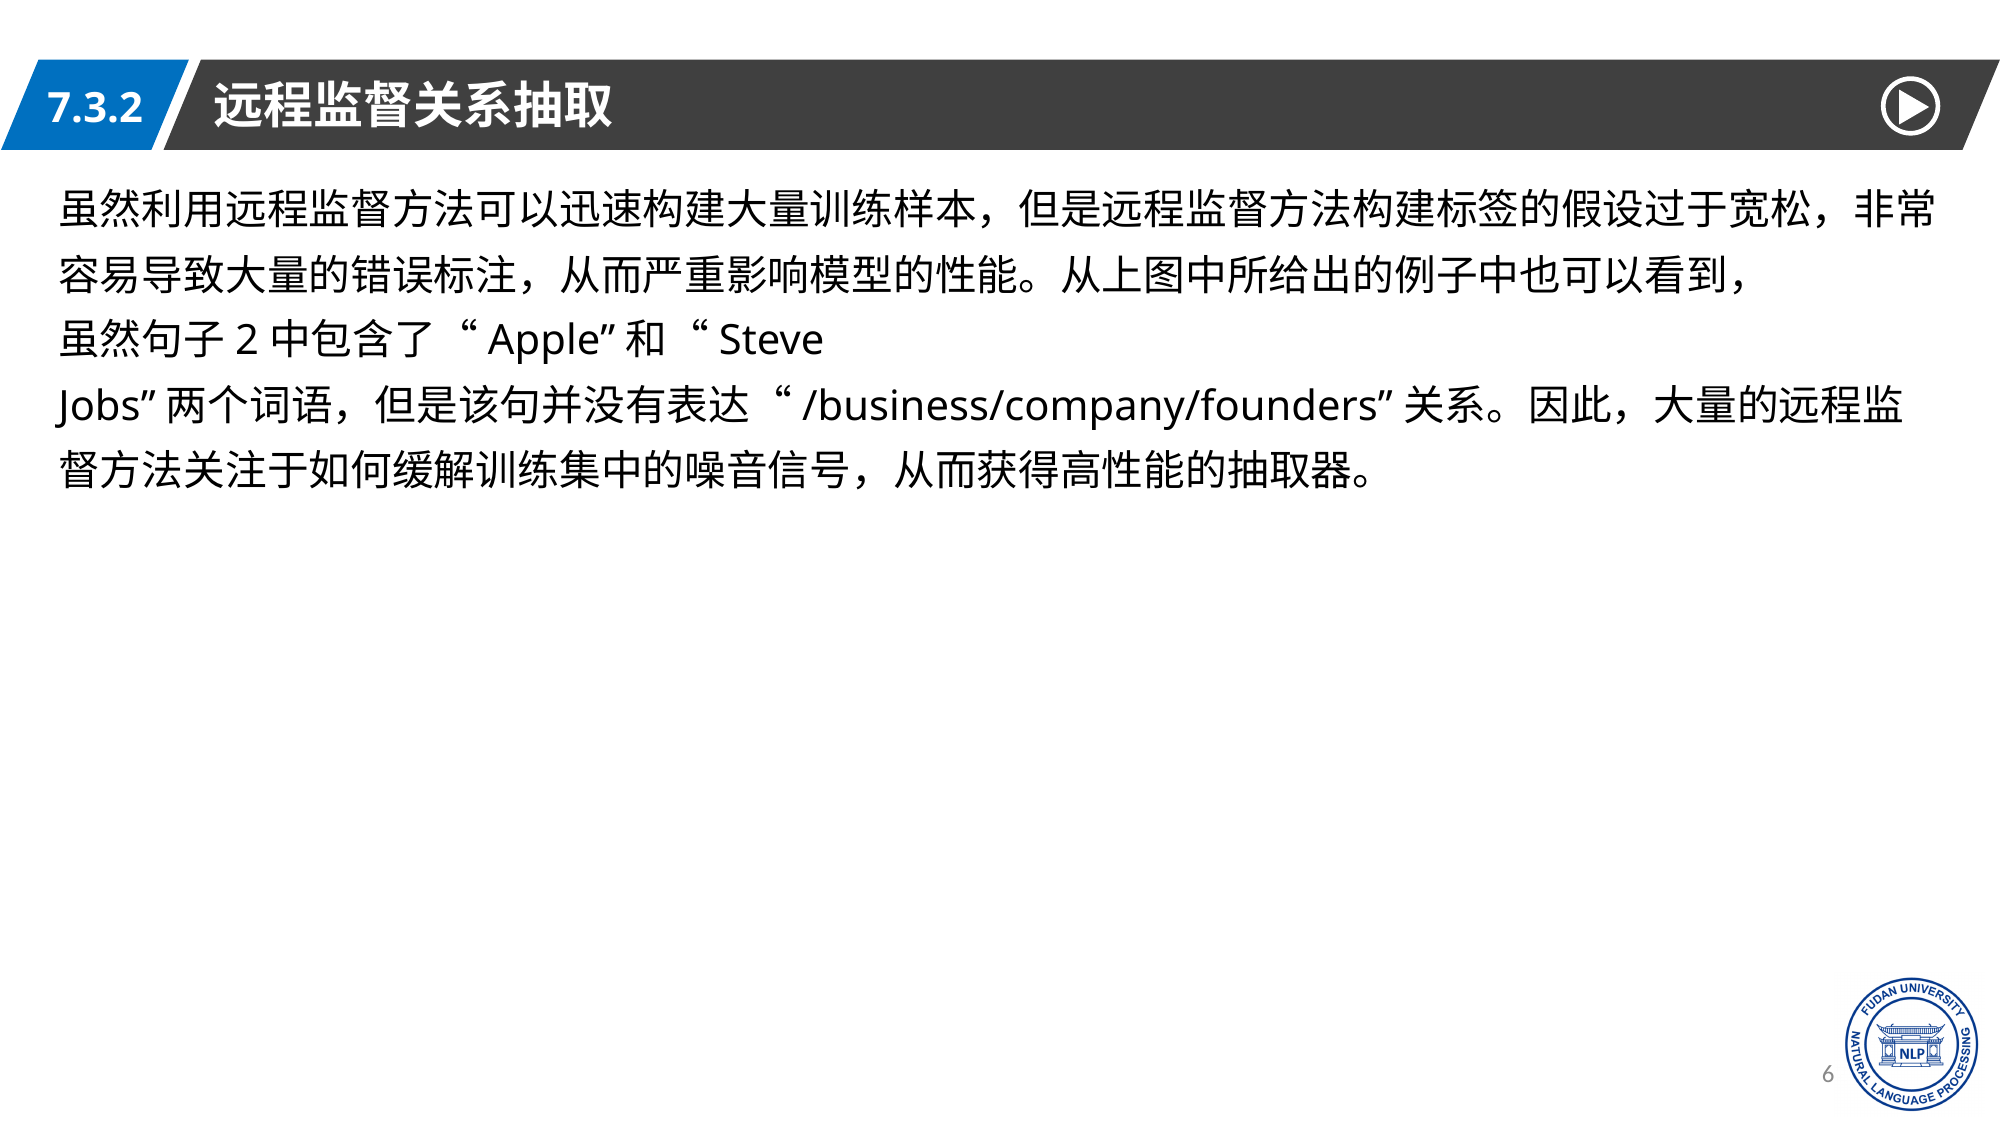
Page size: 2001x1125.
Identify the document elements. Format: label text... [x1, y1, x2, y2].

text_box [163, 59, 2000, 150]
picture [1834, 972, 1985, 1117]
text_box 虽然利用远程监督方法可以迅速构建大量训练样本，但是远程监督方法构建标签的假设过于宽松，非常容易导致大量的错误标注，从而严重影响模型的性能。从上图中所给出的例子中也可以看到， 虽然句子2中包含了“Apple”和“Steve Jobs”两个词语，但是该句并没有表达“/business/company/founders”关系。因此，大量的远程监督方法关注于如何缓解训练集中的噪音信号，从而获得高性能的抽取器。 [43, 160, 1957, 501]
text_box [32, 59, 189, 120]
text_box [1, 89, 157, 150]
slide_number 62 [1412, 1042, 1863, 1103]
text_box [1883, 78, 1939, 134]
text_box 7.3.2 [26, 73, 164, 138]
text_box 远程监督关系抽取 [198, 66, 629, 142]
